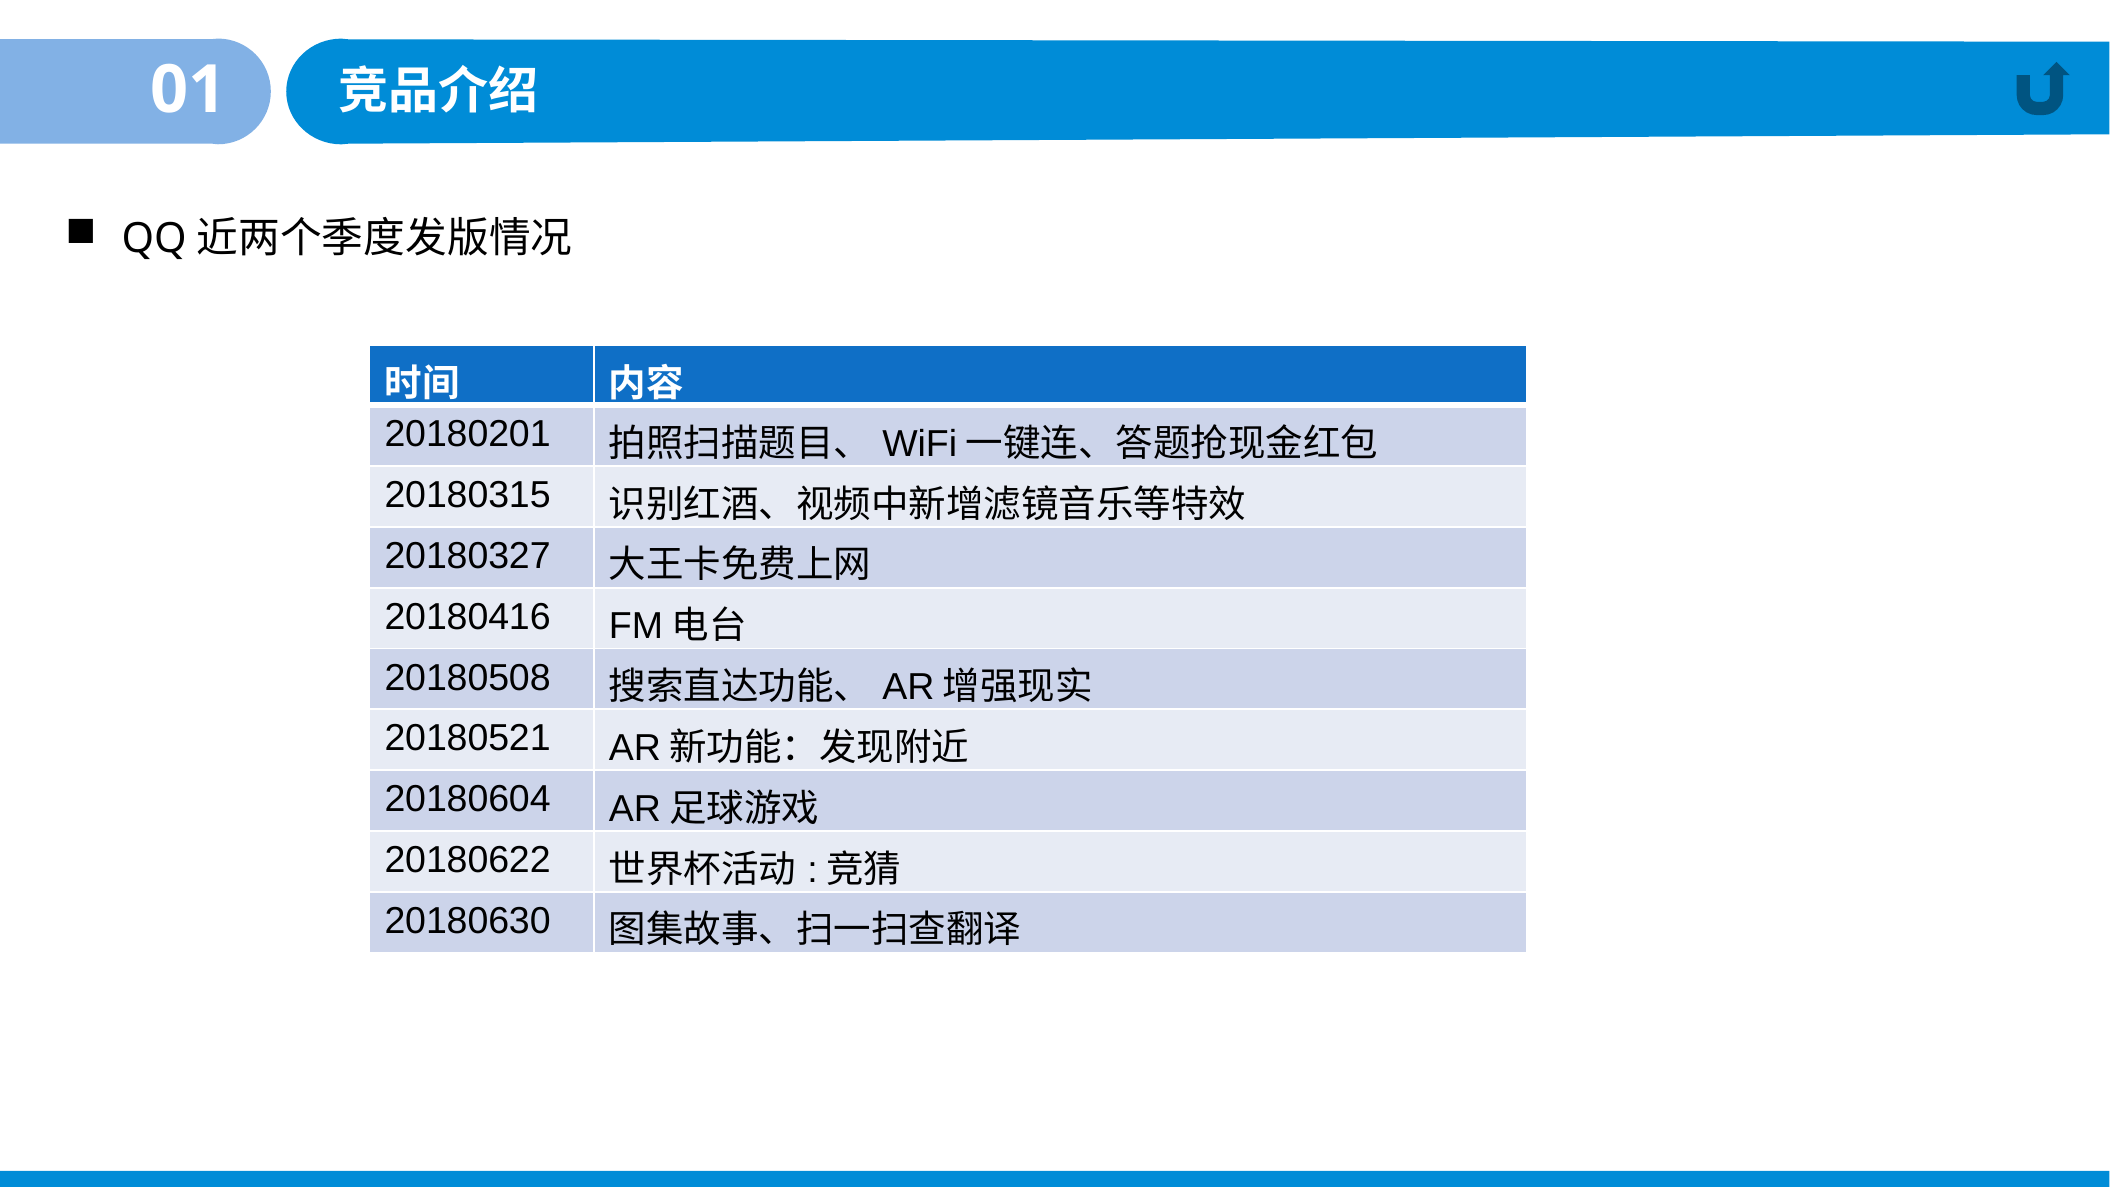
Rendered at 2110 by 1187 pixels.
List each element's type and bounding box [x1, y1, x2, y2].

text_box [0, 38, 2110, 1187]
